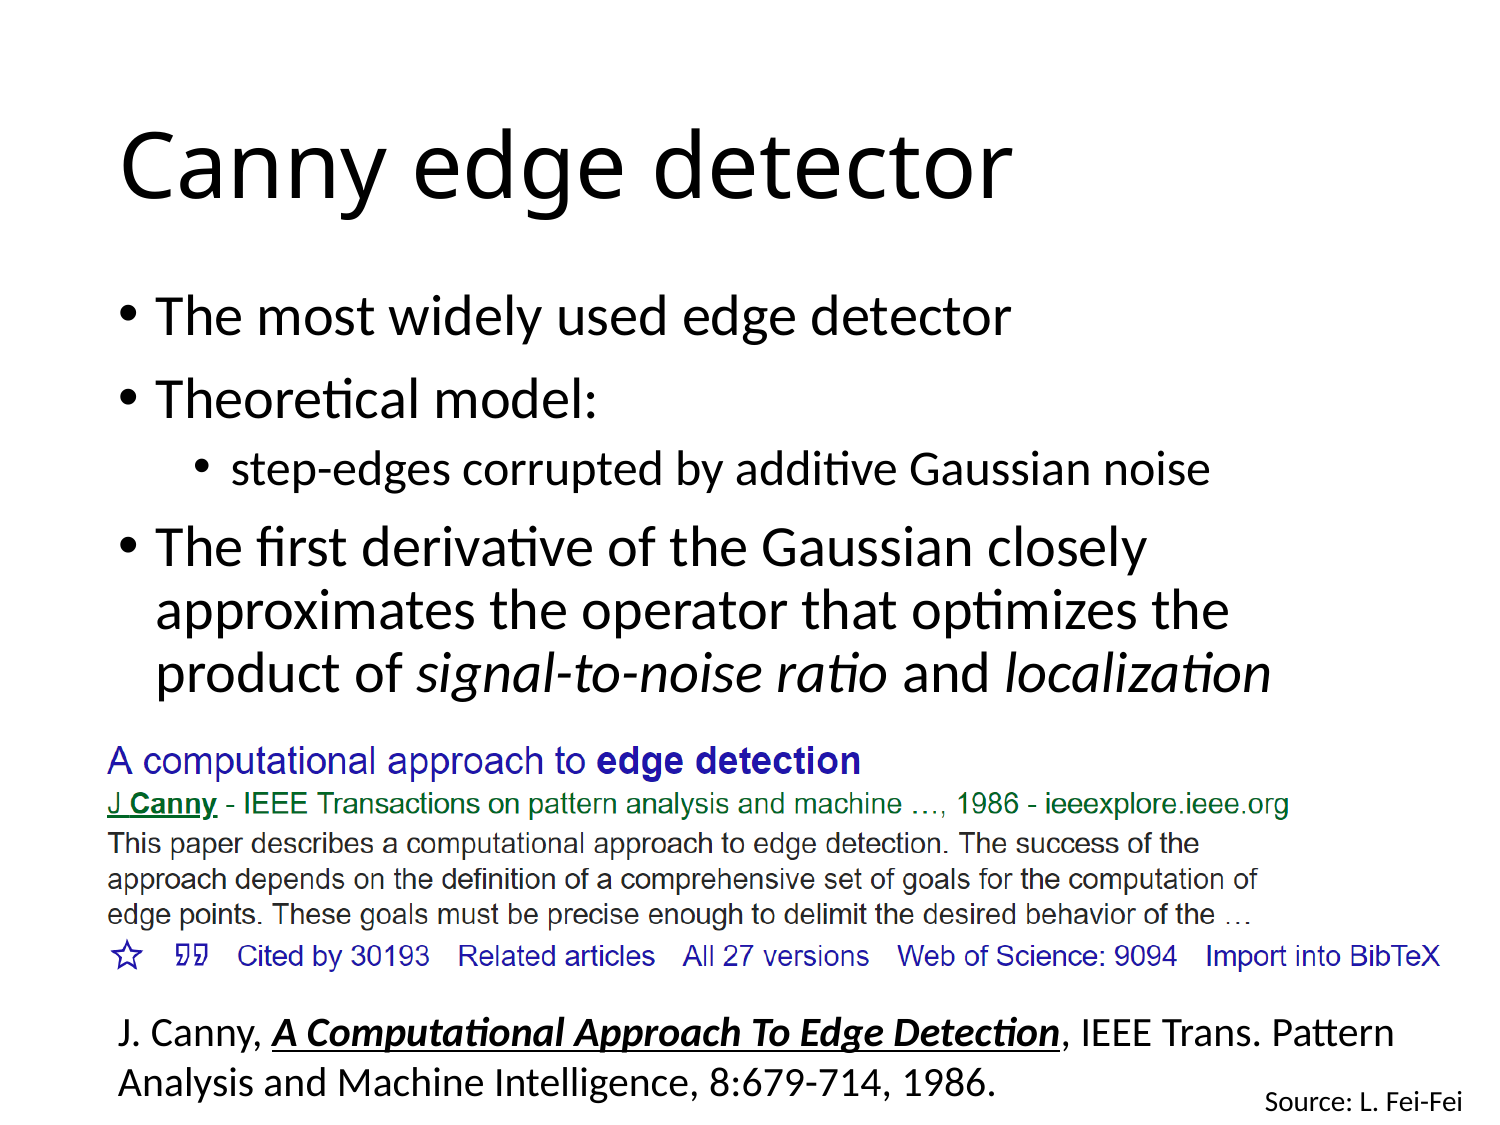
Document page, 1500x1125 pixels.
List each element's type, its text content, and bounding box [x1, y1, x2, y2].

picture [103, 736, 1468, 985]
list The most widely used edge detector Theoretical model: step-edges corrupted by additive Gaussian noise The first derivative of the Gaussian closely approximates the operator that optimizes the product of signal-to-noise ratio and localization [103, 277, 1441, 736]
text_box J. Canny, A Computational Approach To Edge Detection, IEEE Trans. Pattern Analysis and Machine Intelligence, 8:679-714, 1986. [103, 997, 1453, 1113]
title Canny edge detector [103, 59, 1397, 277]
text_box Source: L. Fei-Fei [1249, 1074, 1479, 1125]
